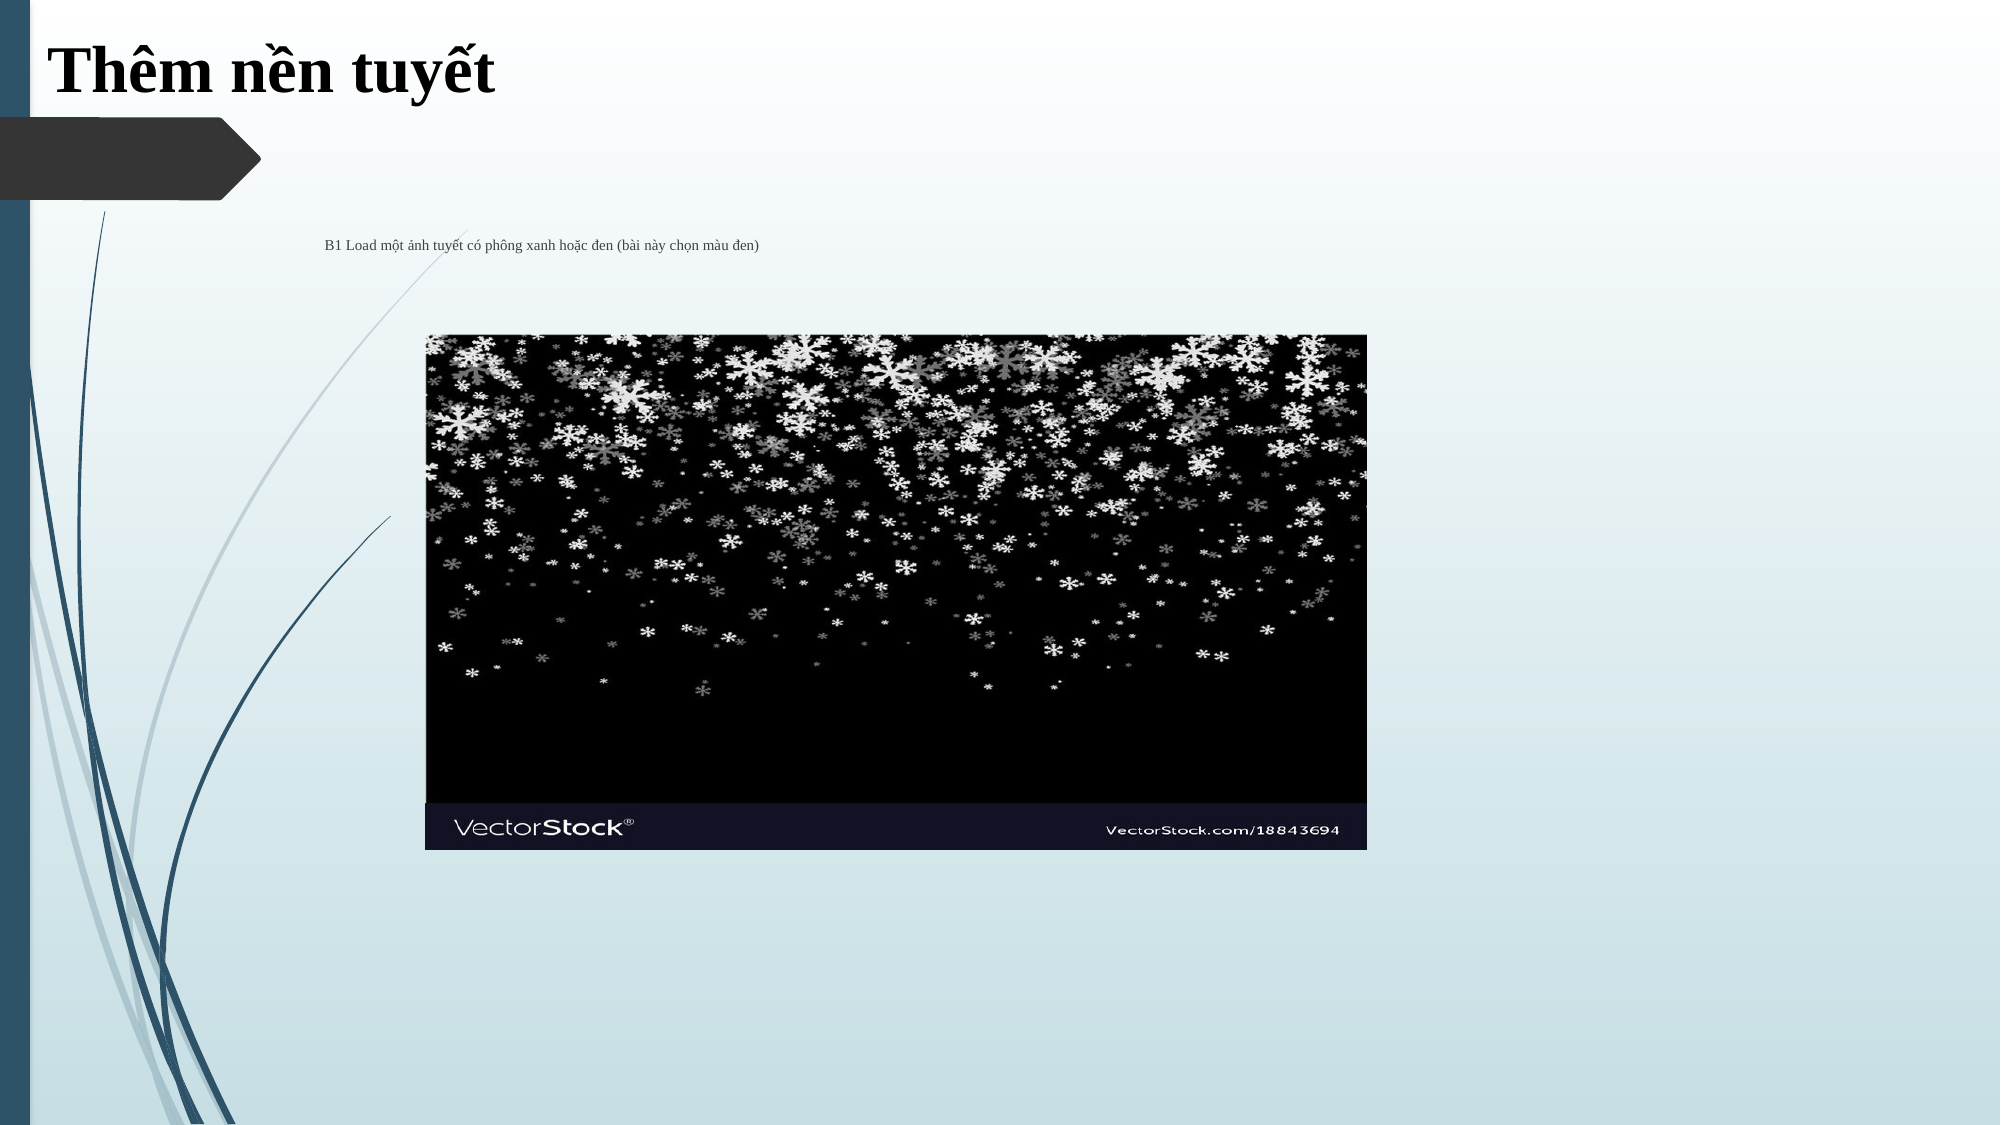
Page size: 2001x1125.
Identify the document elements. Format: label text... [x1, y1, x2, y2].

title Thêm nền tuyết [32, 18, 1495, 229]
list B1 Load một ảnh tuyết có phông xanh hoặc đen (bài này chọn màu đen) [309, 228, 1773, 282]
picture [424, 334, 1367, 850]
